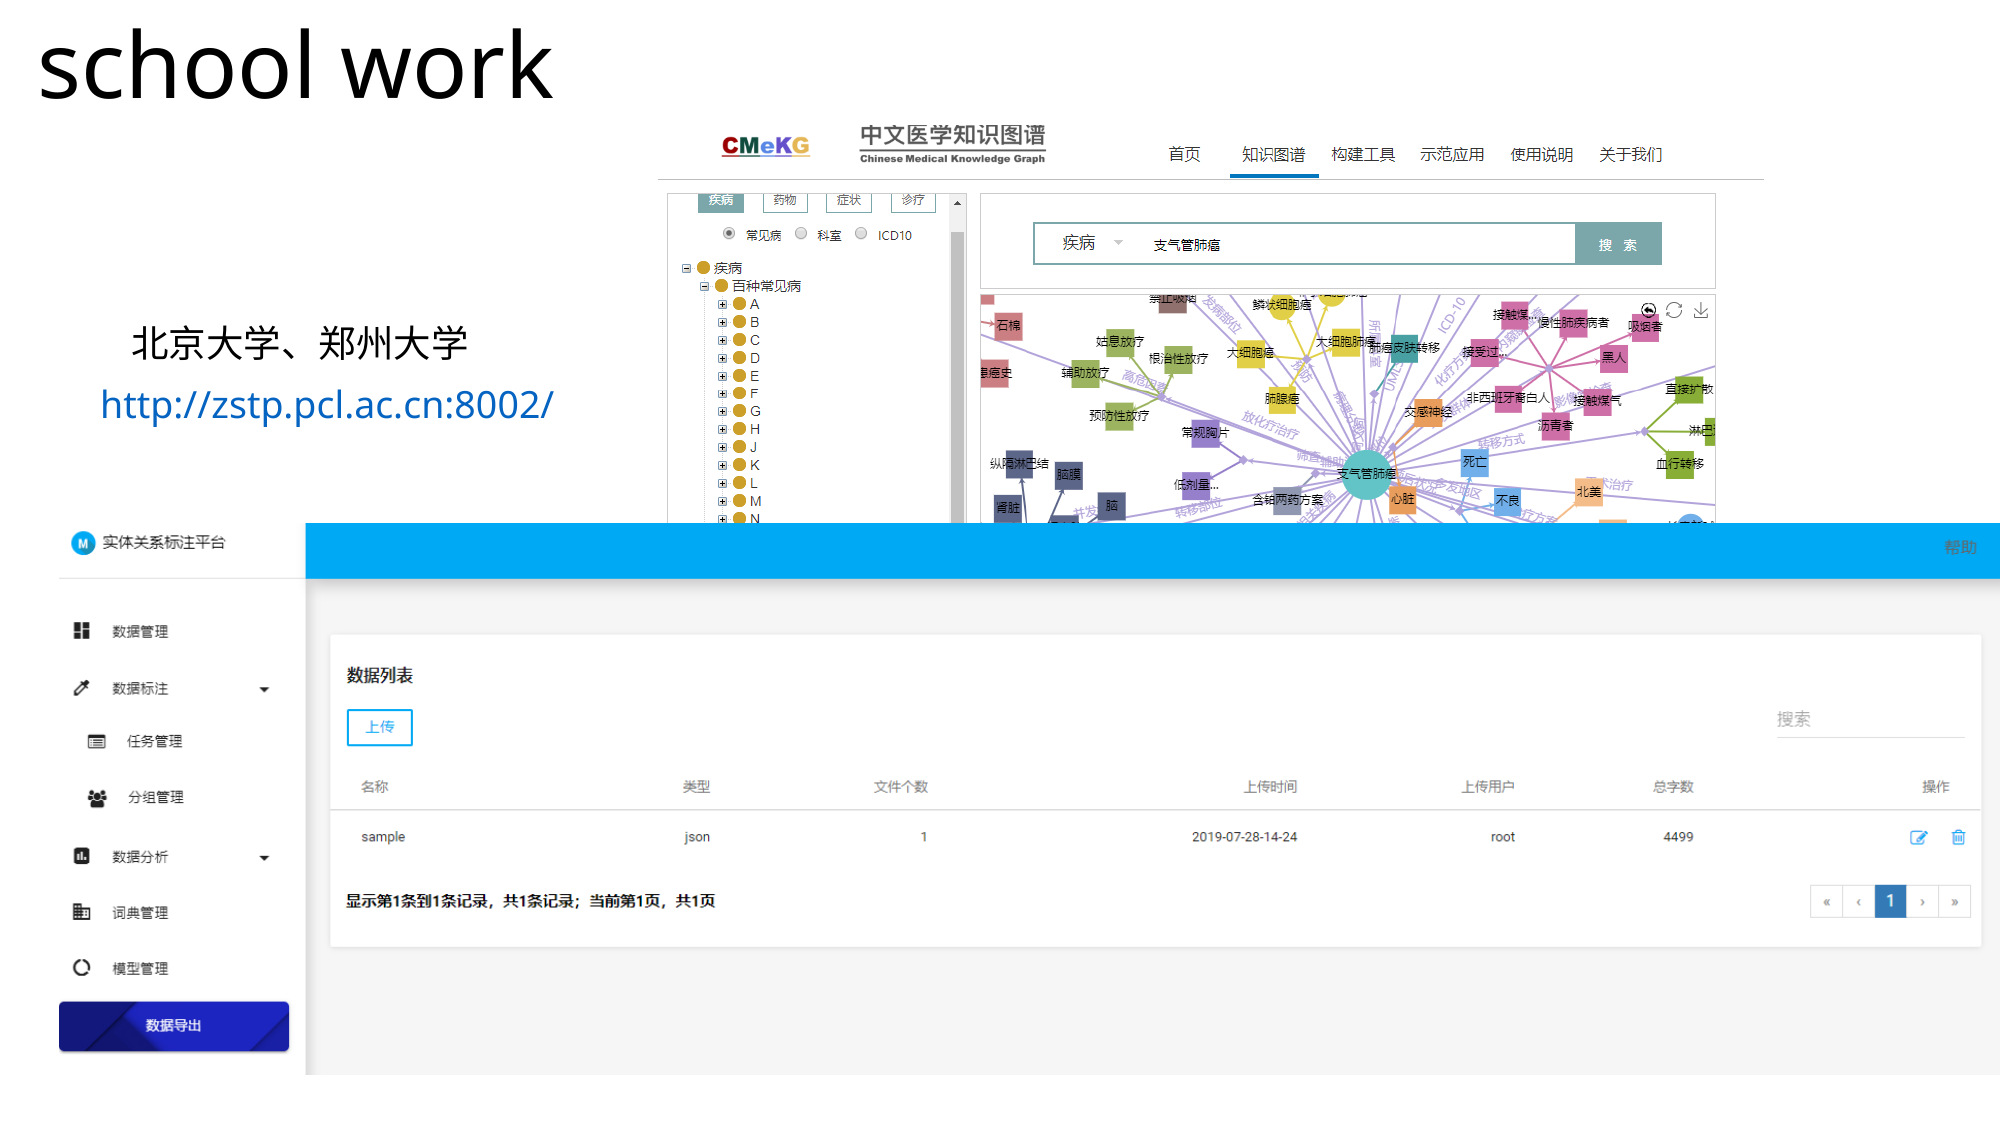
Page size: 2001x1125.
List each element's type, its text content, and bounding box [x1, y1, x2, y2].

title school work [22, 0, 1748, 153]
picture [1946, 541, 1958, 553]
picture [657, 125, 1764, 522]
picture [59, 523, 2000, 1075]
text_box http://zstp.pcl.ac.cn:8002/ [85, 373, 570, 440]
text_box 北京大学、郑州大学 [116, 312, 503, 372]
